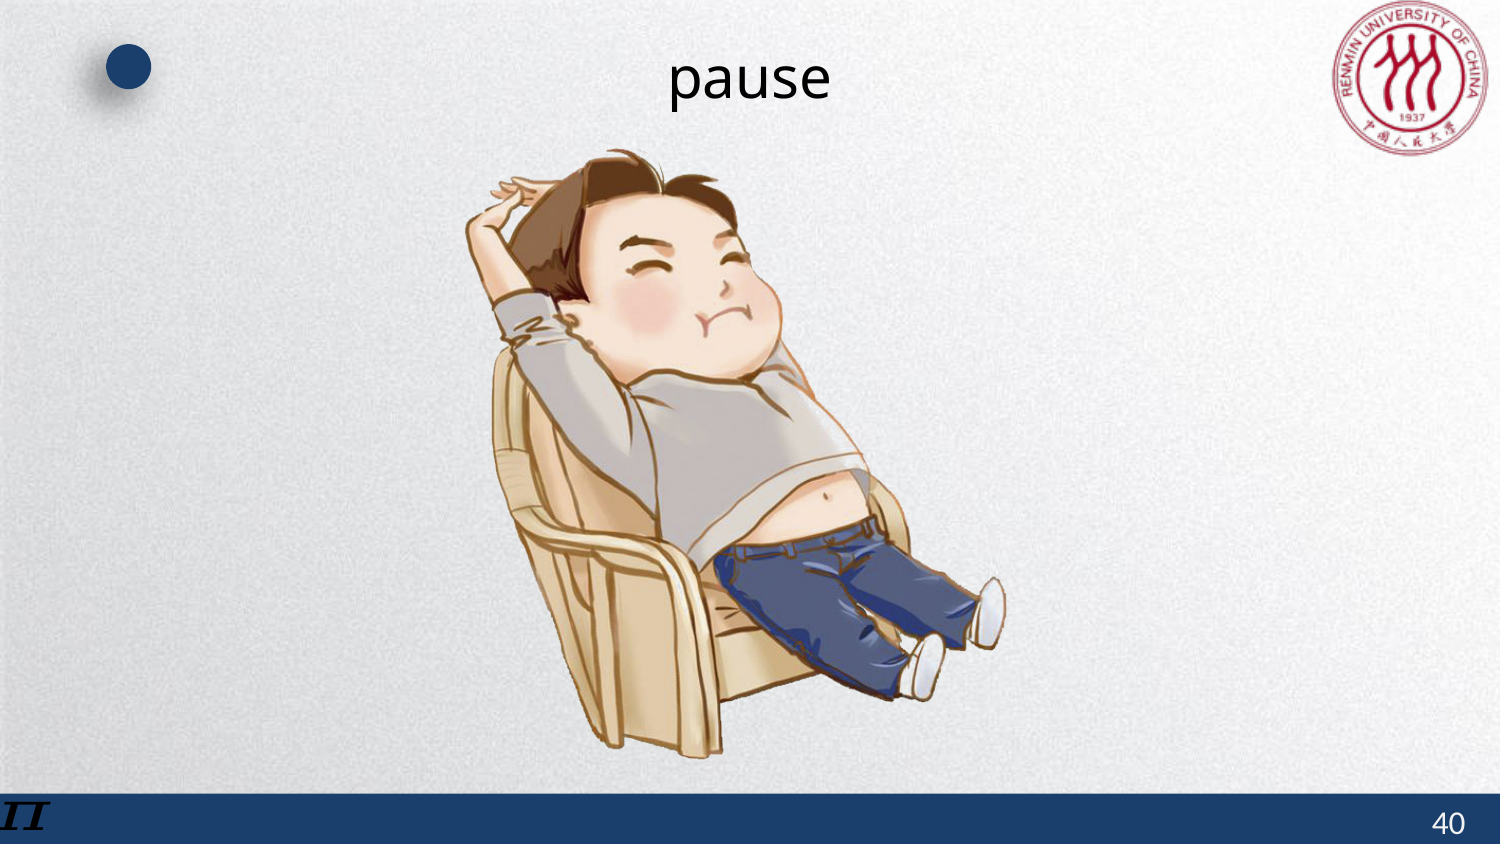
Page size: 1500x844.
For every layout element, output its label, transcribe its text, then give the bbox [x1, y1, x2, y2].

title pause [75, 33, 1425, 116]
picture [0, 0, 1500, 793]
